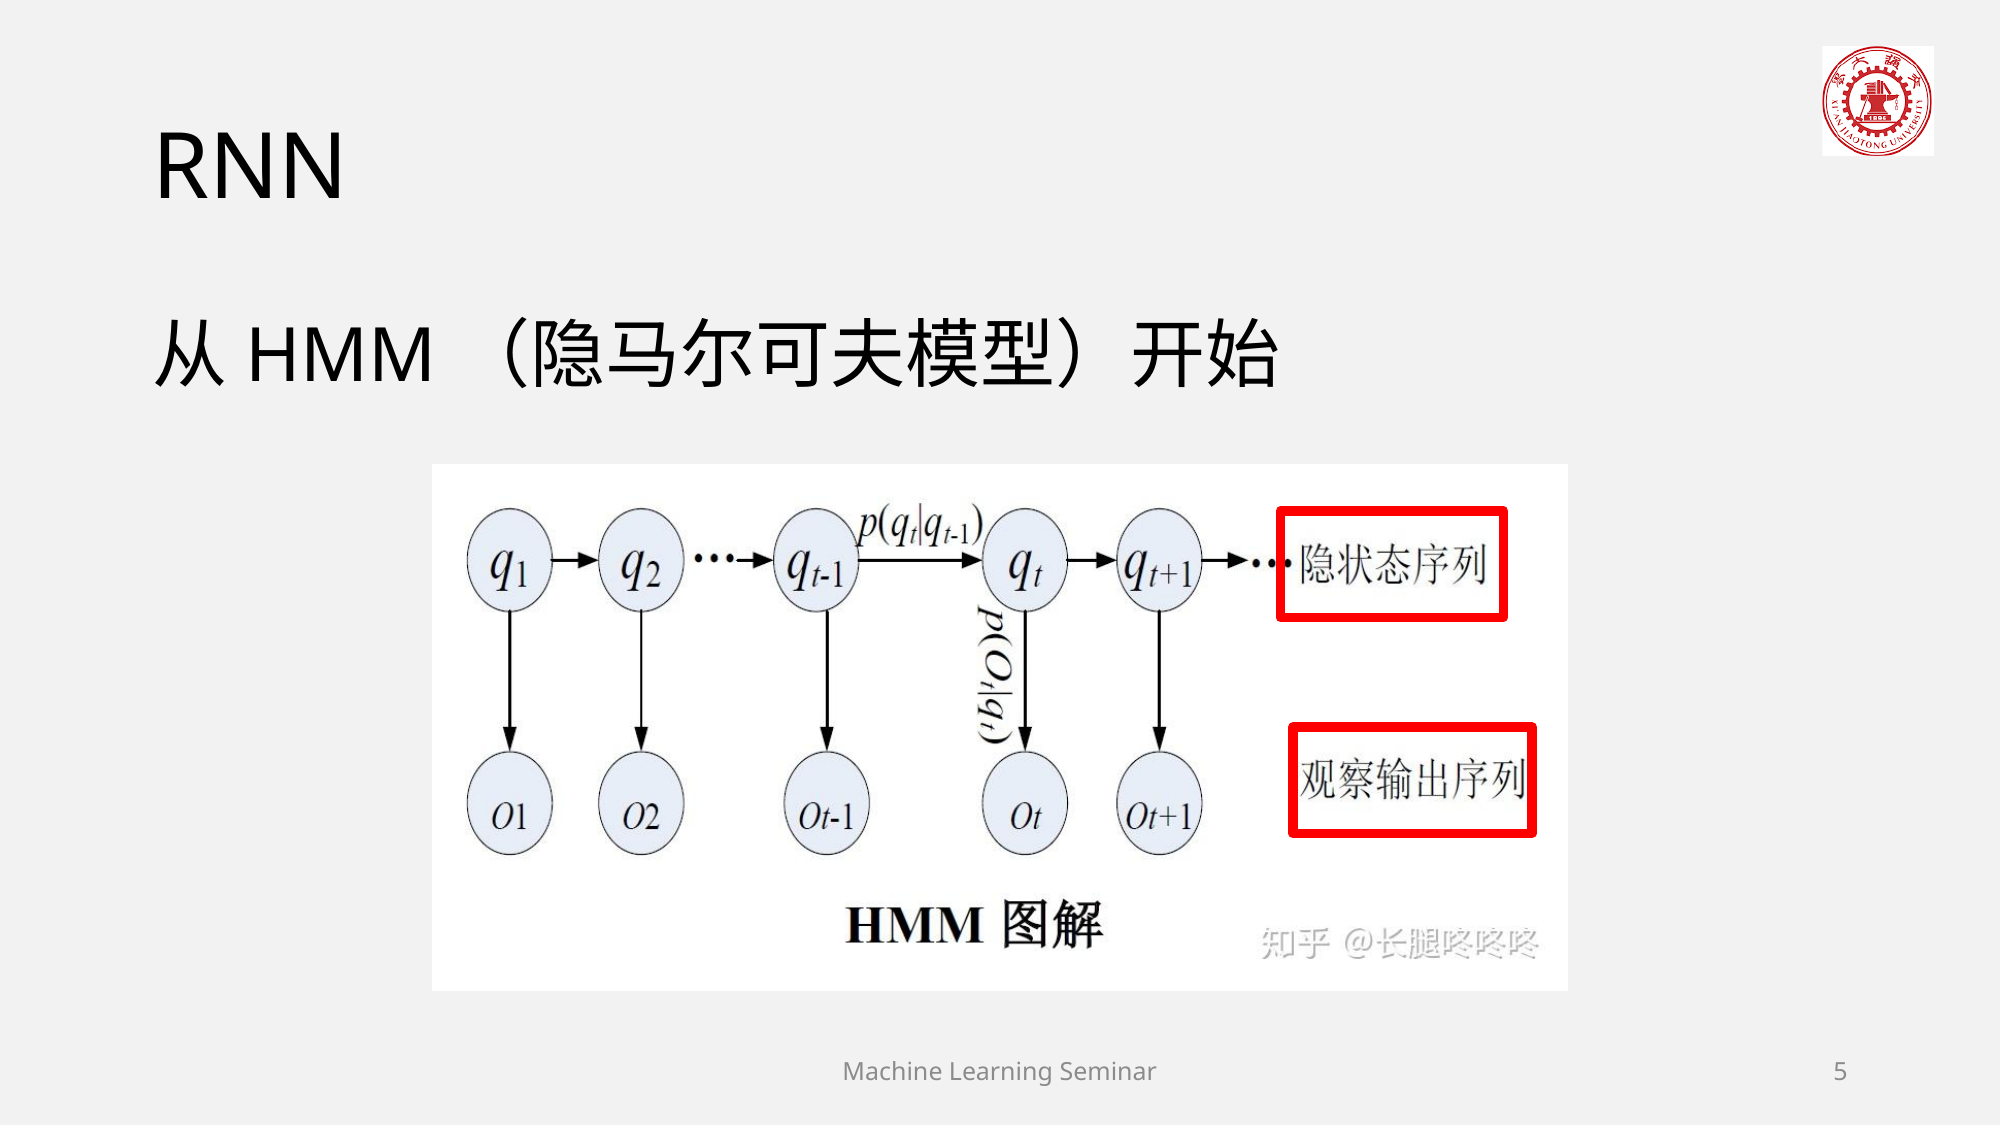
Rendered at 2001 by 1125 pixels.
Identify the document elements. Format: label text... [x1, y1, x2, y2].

footer Machine Learning Seminar [662, 1042, 1338, 1103]
title RNN [137, 59, 1863, 278]
slide_number 5 [1412, 1042, 1863, 1103]
picture [1822, 46, 1935, 156]
list 从HMM（隐马尔可夫模型）开始 [137, 299, 1863, 412]
picture [432, 464, 1568, 991]
